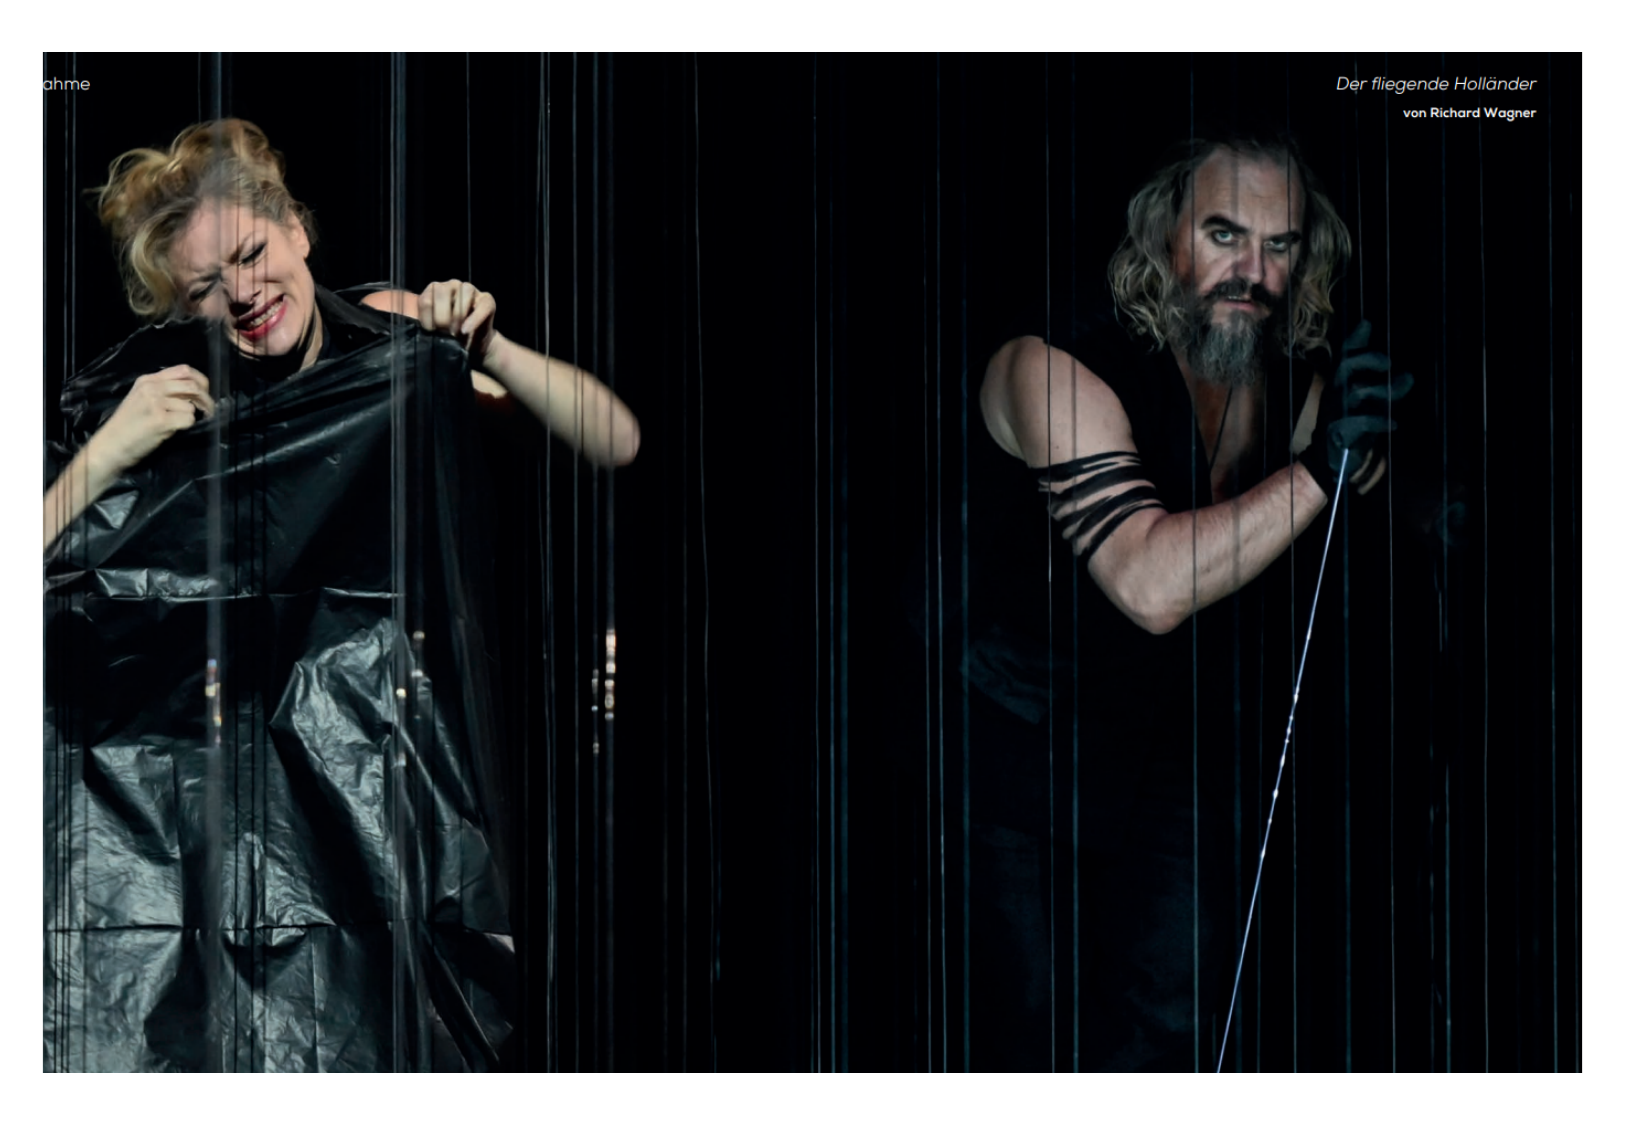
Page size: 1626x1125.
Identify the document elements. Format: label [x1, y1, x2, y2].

picture [42, 52, 1583, 1073]
